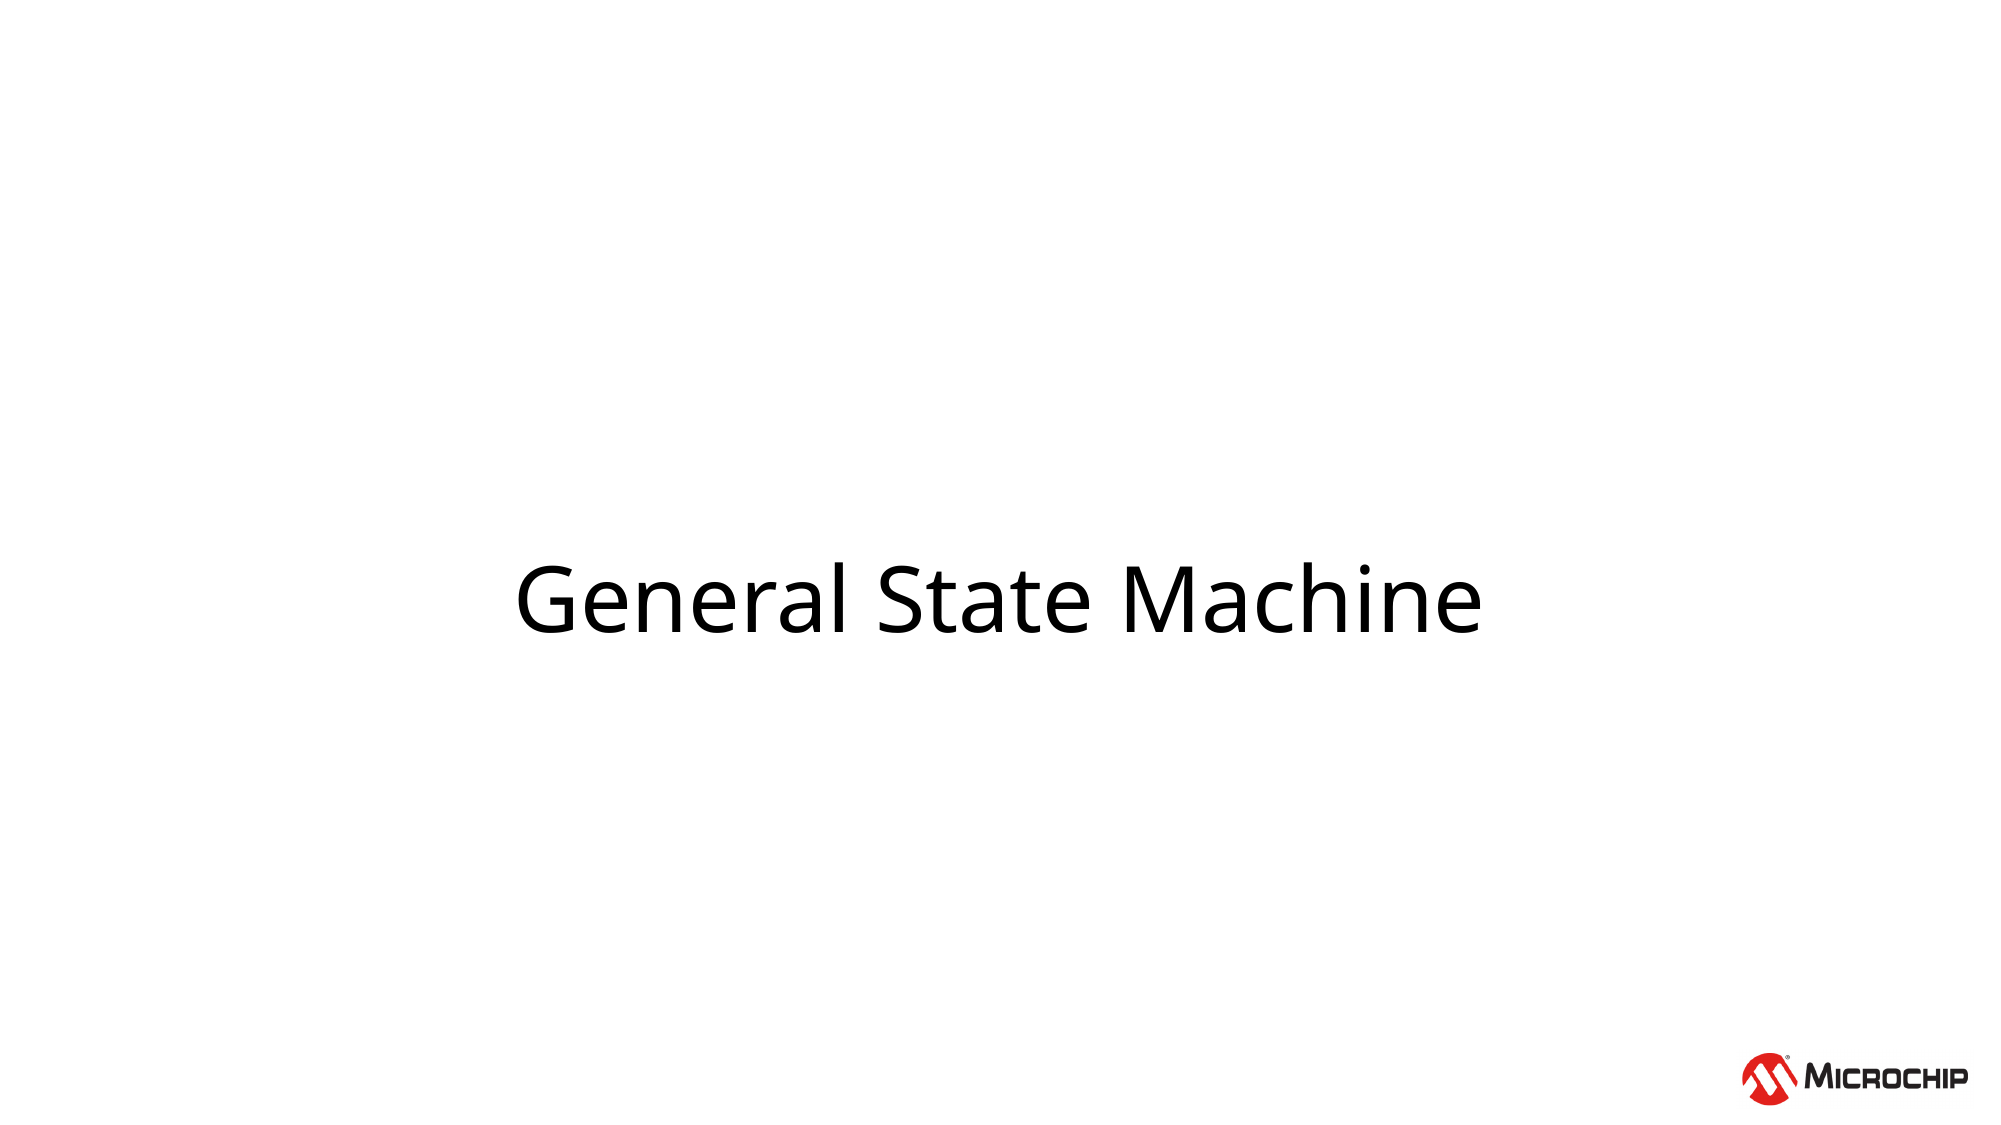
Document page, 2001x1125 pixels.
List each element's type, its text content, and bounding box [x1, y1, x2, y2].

picture [1736, 1049, 1974, 1109]
title General State Machine [137, 494, 1863, 712]
